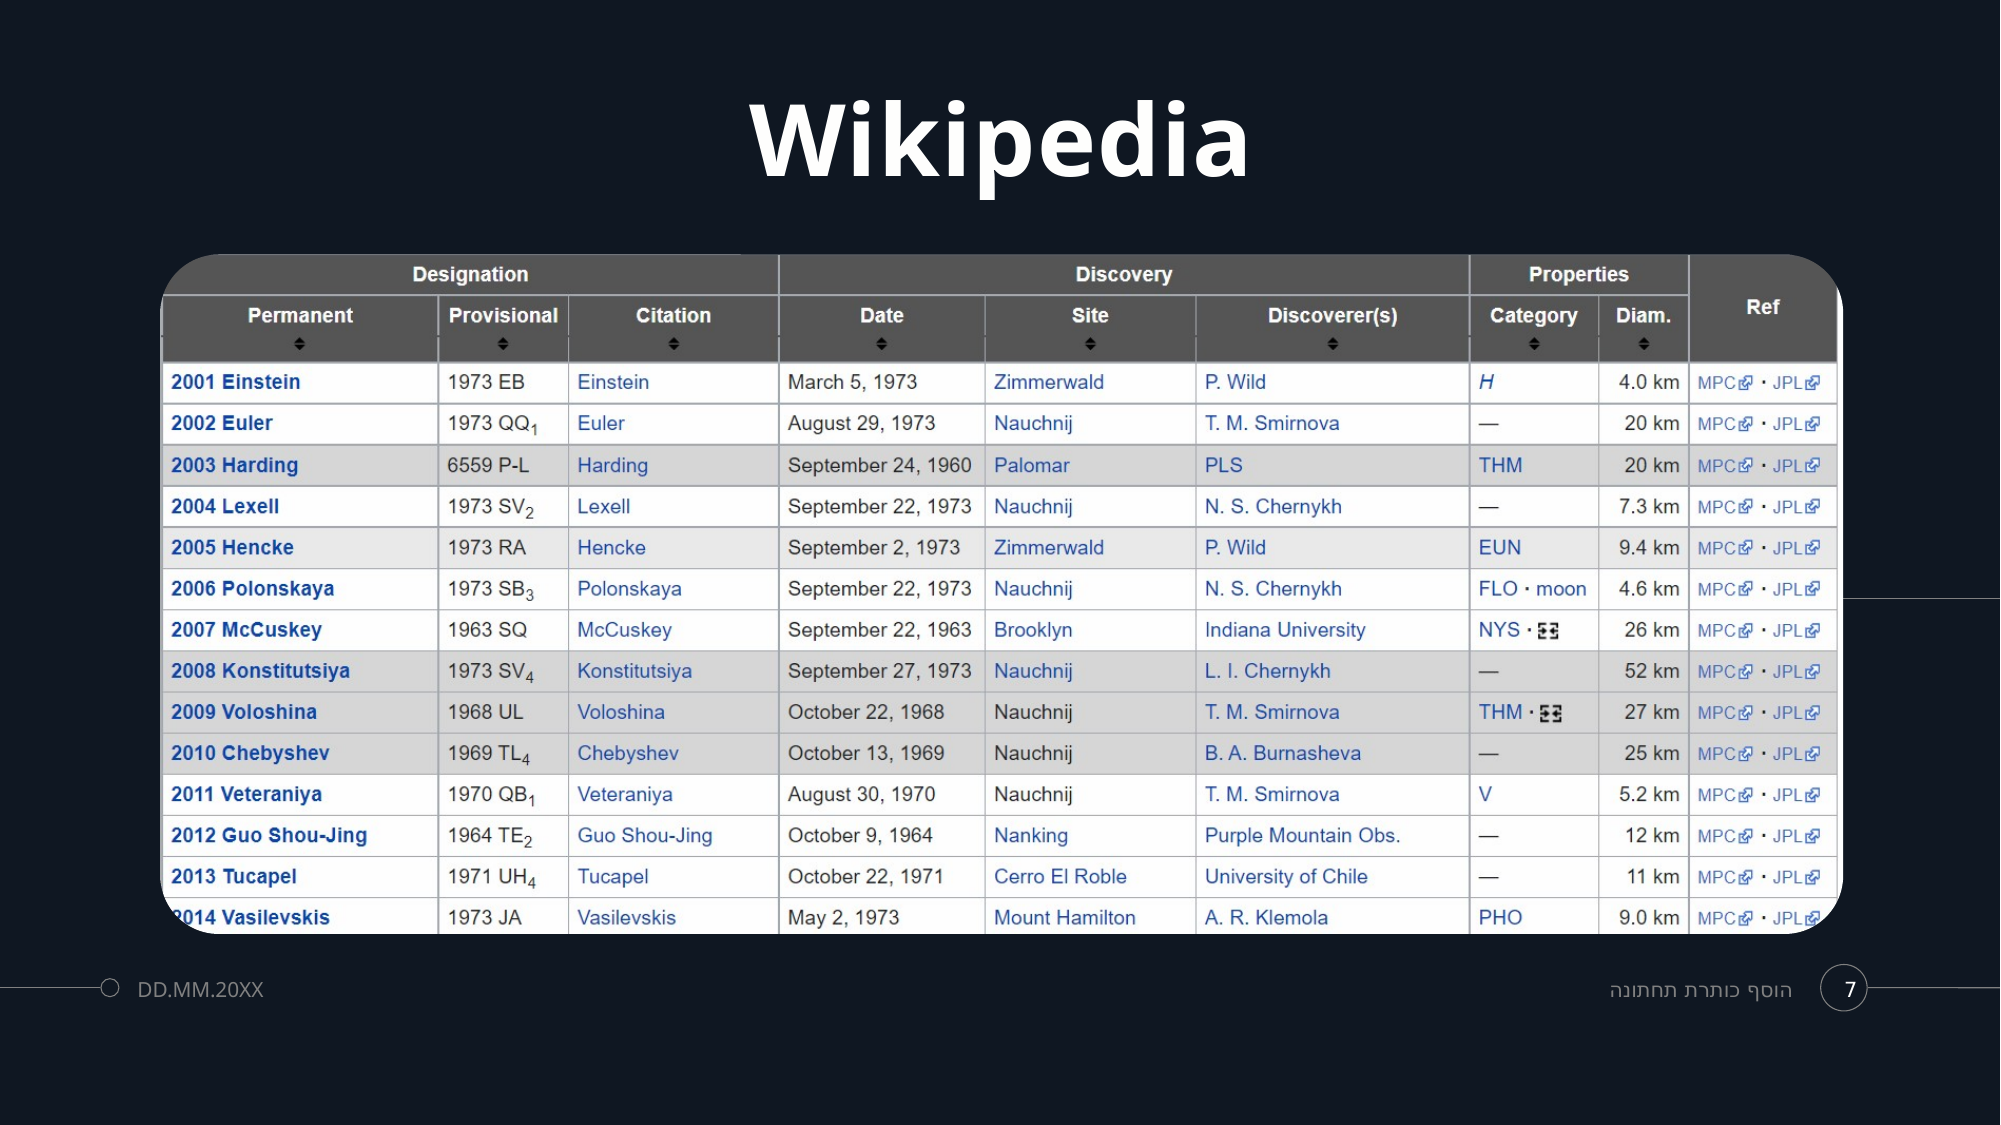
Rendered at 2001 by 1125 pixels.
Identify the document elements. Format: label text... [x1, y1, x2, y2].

slide_number 7 [1814, 964, 1873, 1014]
picture [160, 254, 1844, 934]
slide_number DD.MM.20XX [137, 964, 357, 1014]
footer הוסף כותרת תחתונה [1329, 964, 1809, 1014]
text_box Wikipedia [267, 68, 1737, 204]
